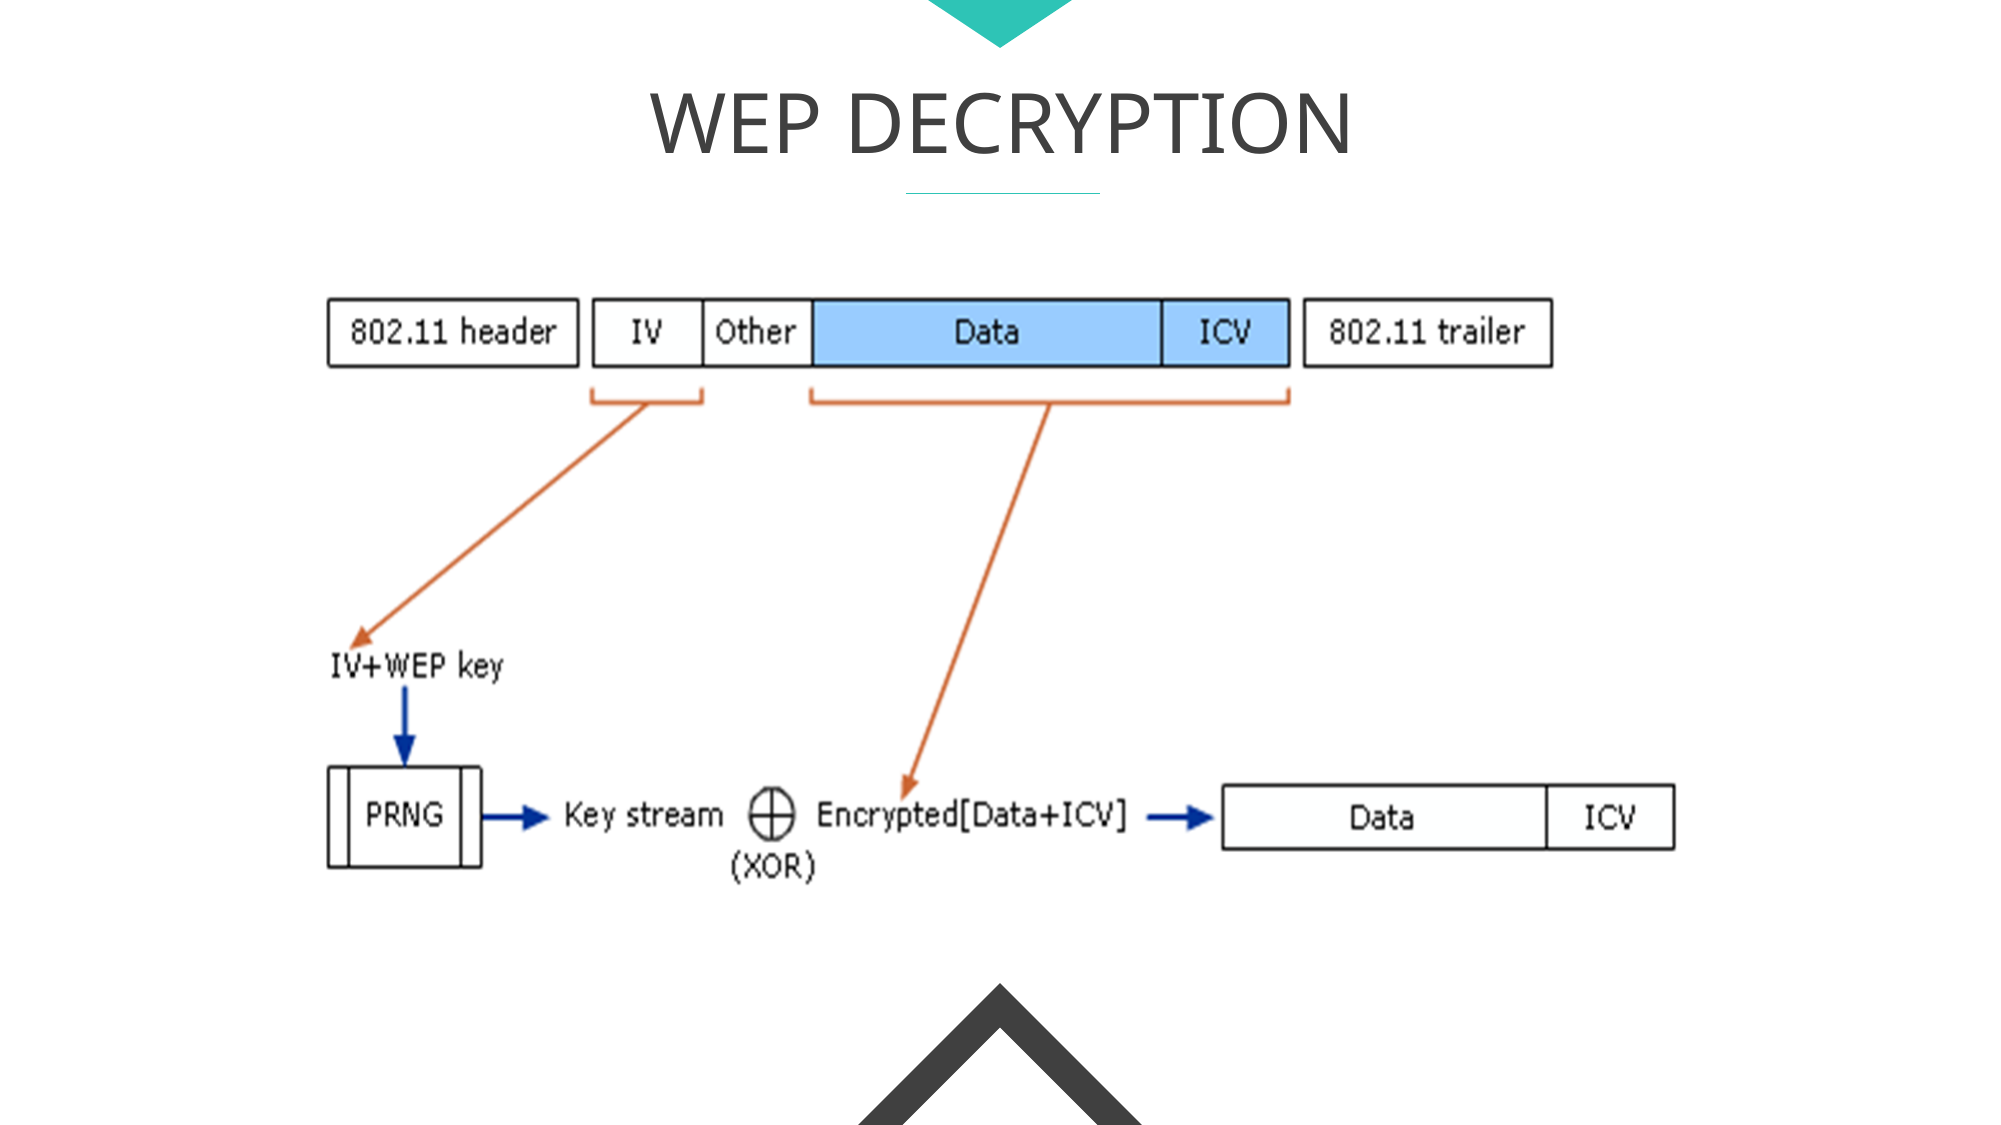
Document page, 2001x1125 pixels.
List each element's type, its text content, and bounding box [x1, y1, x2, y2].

picture [322, 292, 1683, 893]
text_box WEP DECRYPTION [634, 62, 1372, 178]
text_box [878, 1003, 1122, 1125]
text_box [926, 0, 1074, 50]
